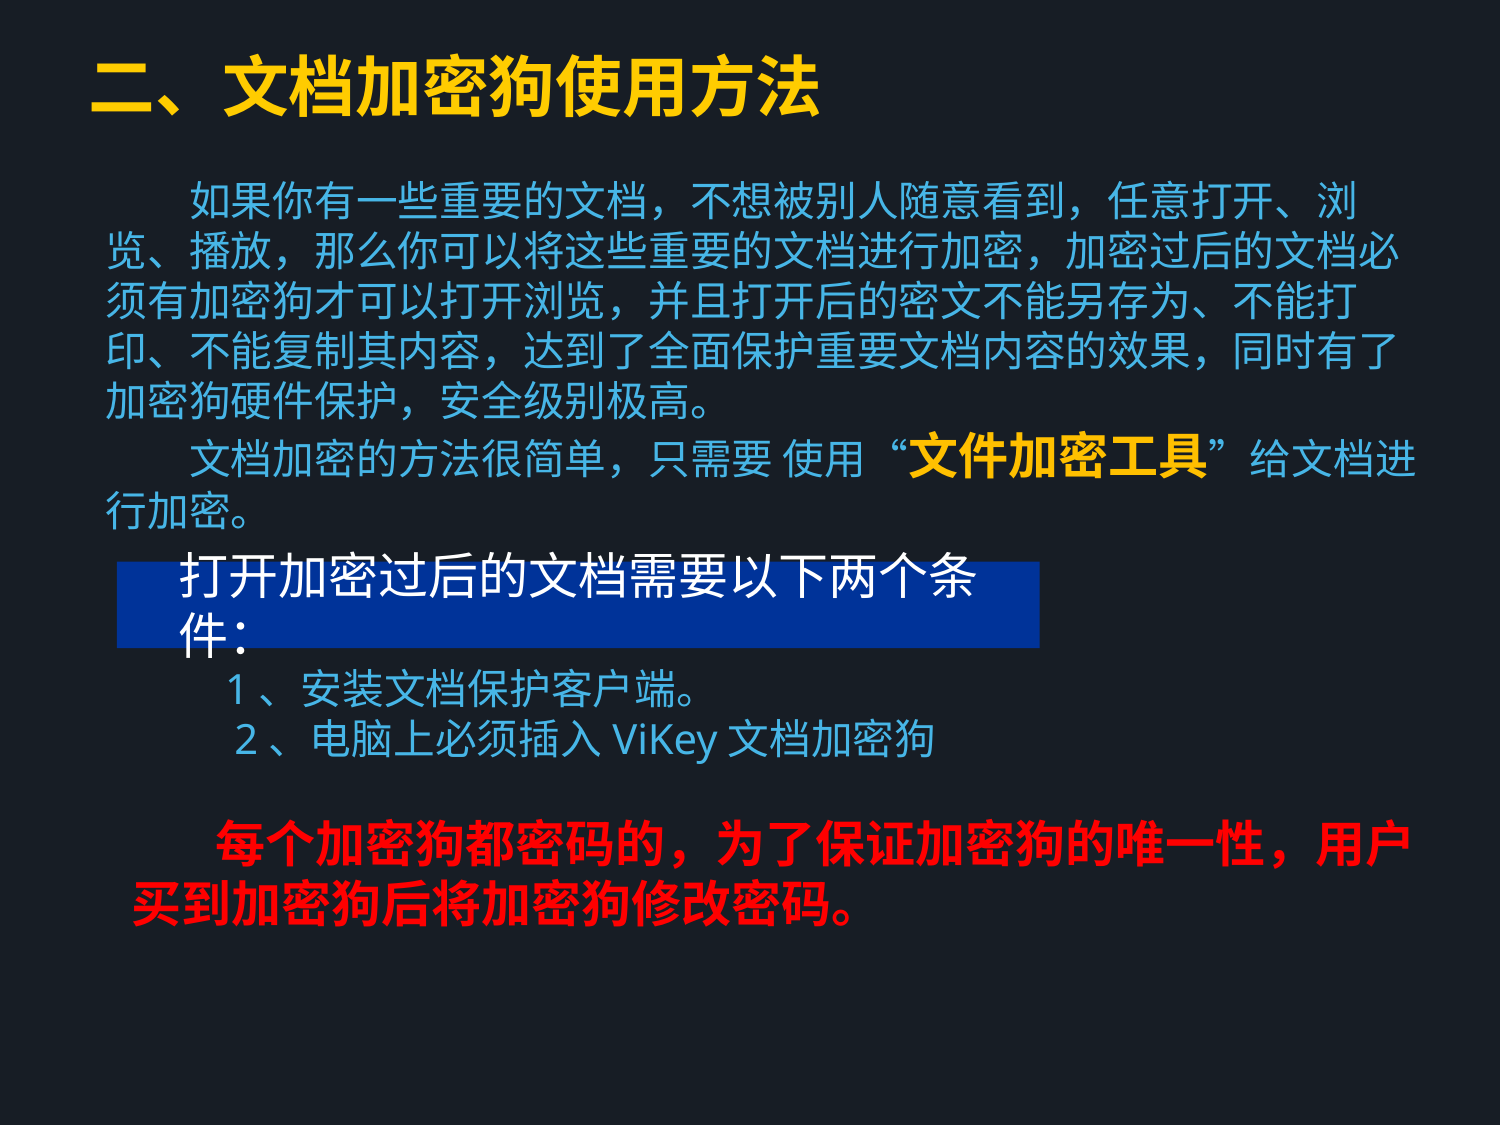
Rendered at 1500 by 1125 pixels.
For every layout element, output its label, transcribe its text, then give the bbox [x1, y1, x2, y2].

title 二、文档加密狗使用方法 [73, 24, 1422, 155]
text_box 1、安装文档保护客户端。 2、电脑上必须插入ViKey文档加密狗 每个加密狗都密码的，为了保证加密狗的唯一性，用户买到加密狗后将加密狗修改密码。 [116, 655, 1439, 991]
text_box 如果你有一些重要的文档，不想被别人随意看到，任意打开、浏览、播放，那么你可以将这些重要的文档进行加密，加密过后的文档必须有加密狗才可以打开浏览，并且打开后的密文不能另存为、不能打印、不能复制其内容，达到了全面保护重要文档内容的效果，同时有了加密狗硬件保护，安全级别极高。 文档加密的方法很简单，只需要 使用“文件加密工具”给文档进行加密。 [90, 167, 1439, 543]
text_box 打开加密过后的文档需要以下两个条件： [116, 561, 1040, 649]
